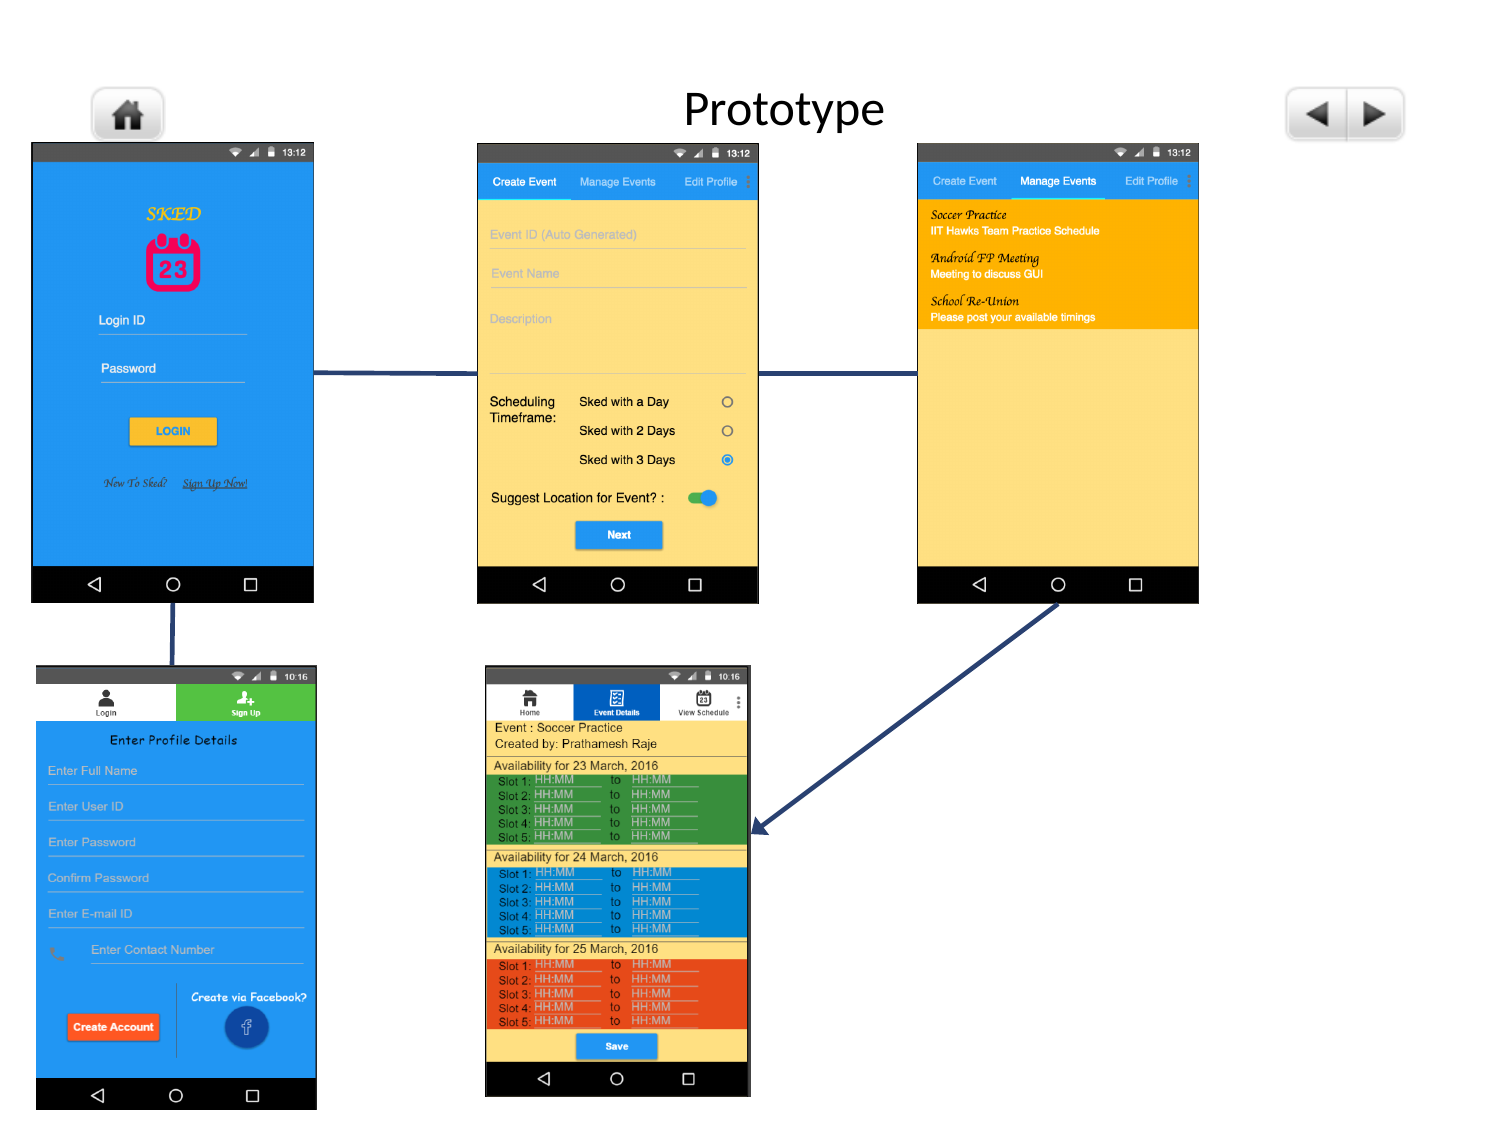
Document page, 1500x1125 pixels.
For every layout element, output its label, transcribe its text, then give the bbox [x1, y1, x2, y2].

picture [476, 142, 760, 605]
picture [35, 664, 317, 1111]
picture [1283, 86, 1408, 144]
picture [31, 86, 315, 604]
picture [484, 664, 752, 1097]
text_box Prototype [477, 67, 1092, 143]
picture [917, 142, 1200, 605]
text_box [750, 603, 1059, 835]
